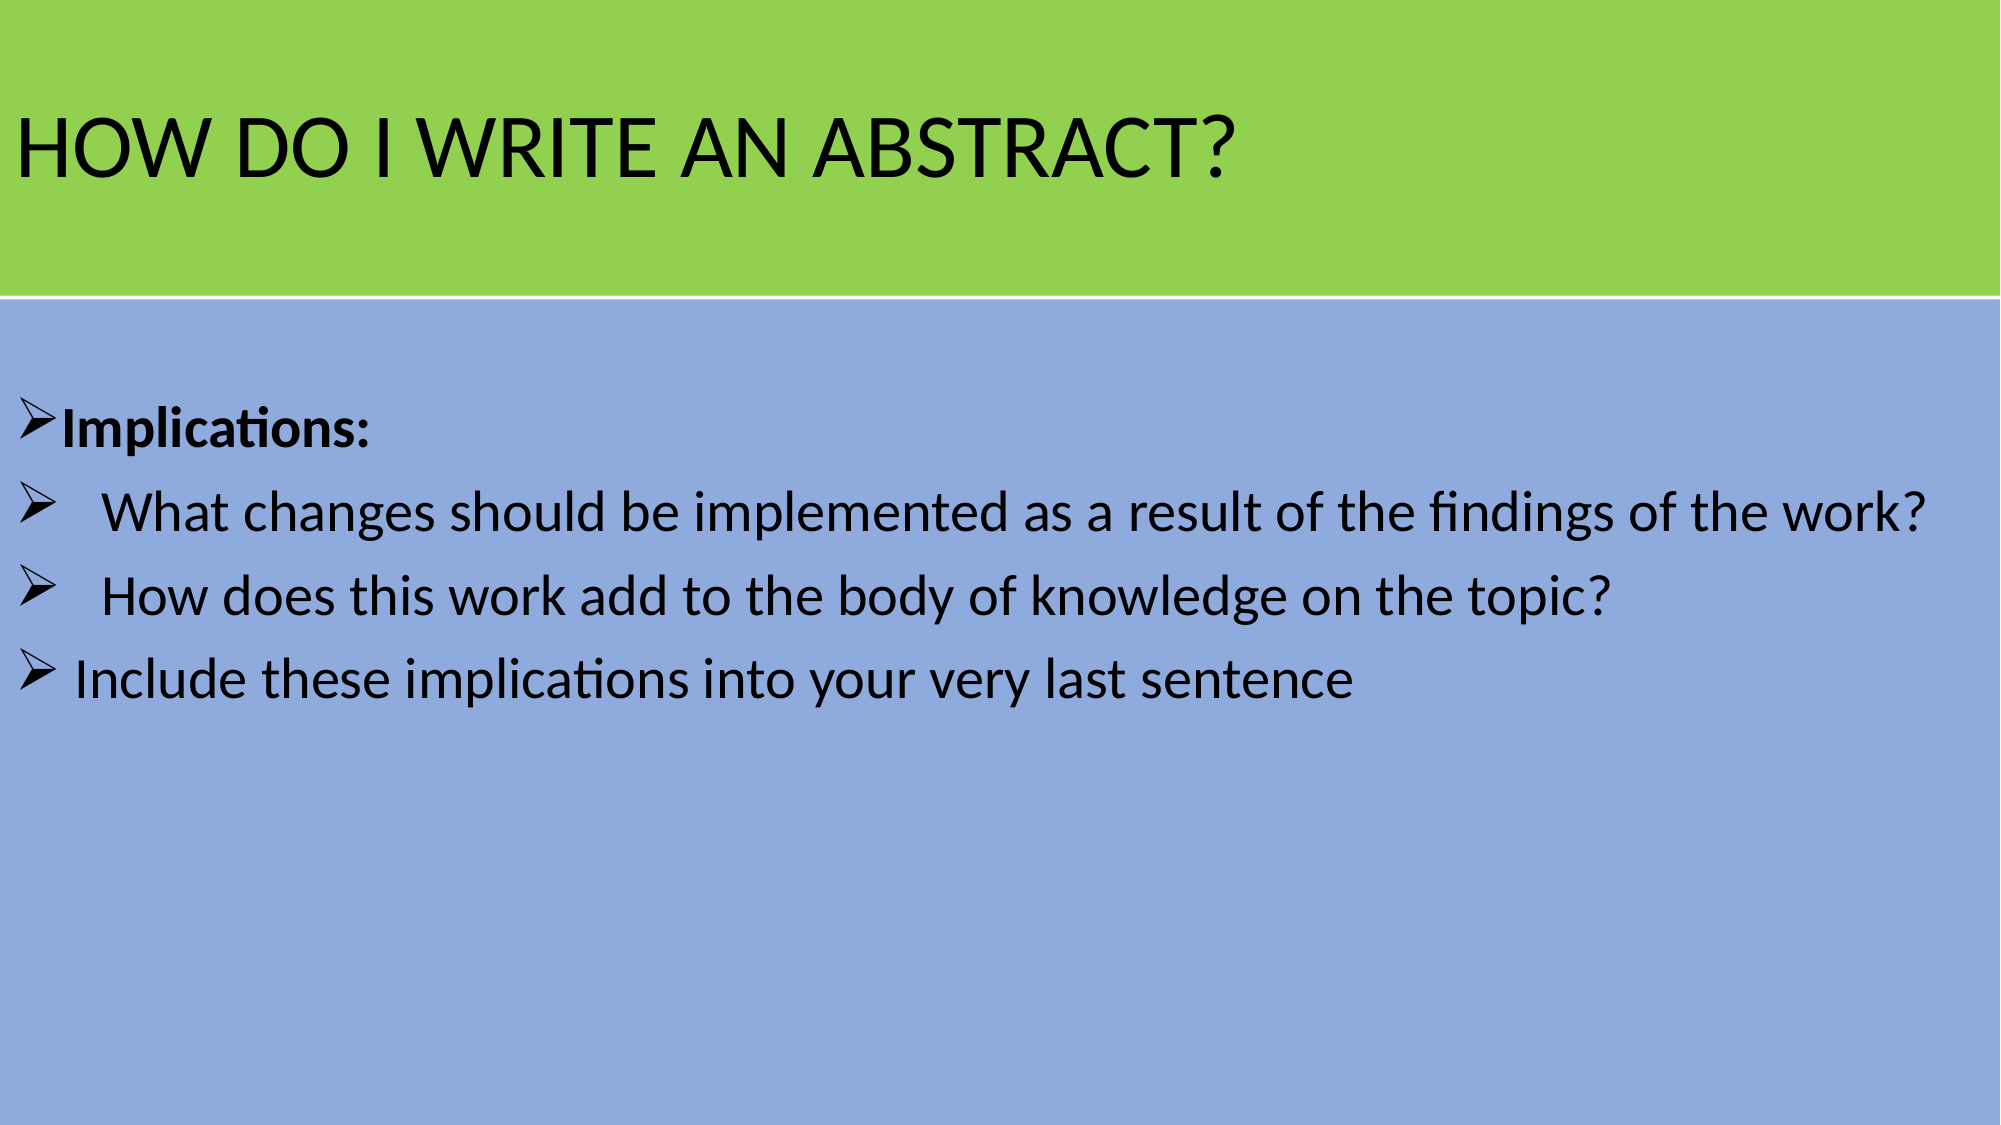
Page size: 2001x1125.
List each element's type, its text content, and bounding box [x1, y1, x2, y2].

title HOW DO I WRITE AN ABSTRACT? [0, 0, 2000, 296]
list Implications: What changes should be implemented as a result of the findings of the work? How does this work add to the body of knowledge on the topic? Include these implications into your very last sentence [0, 299, 2000, 1125]
